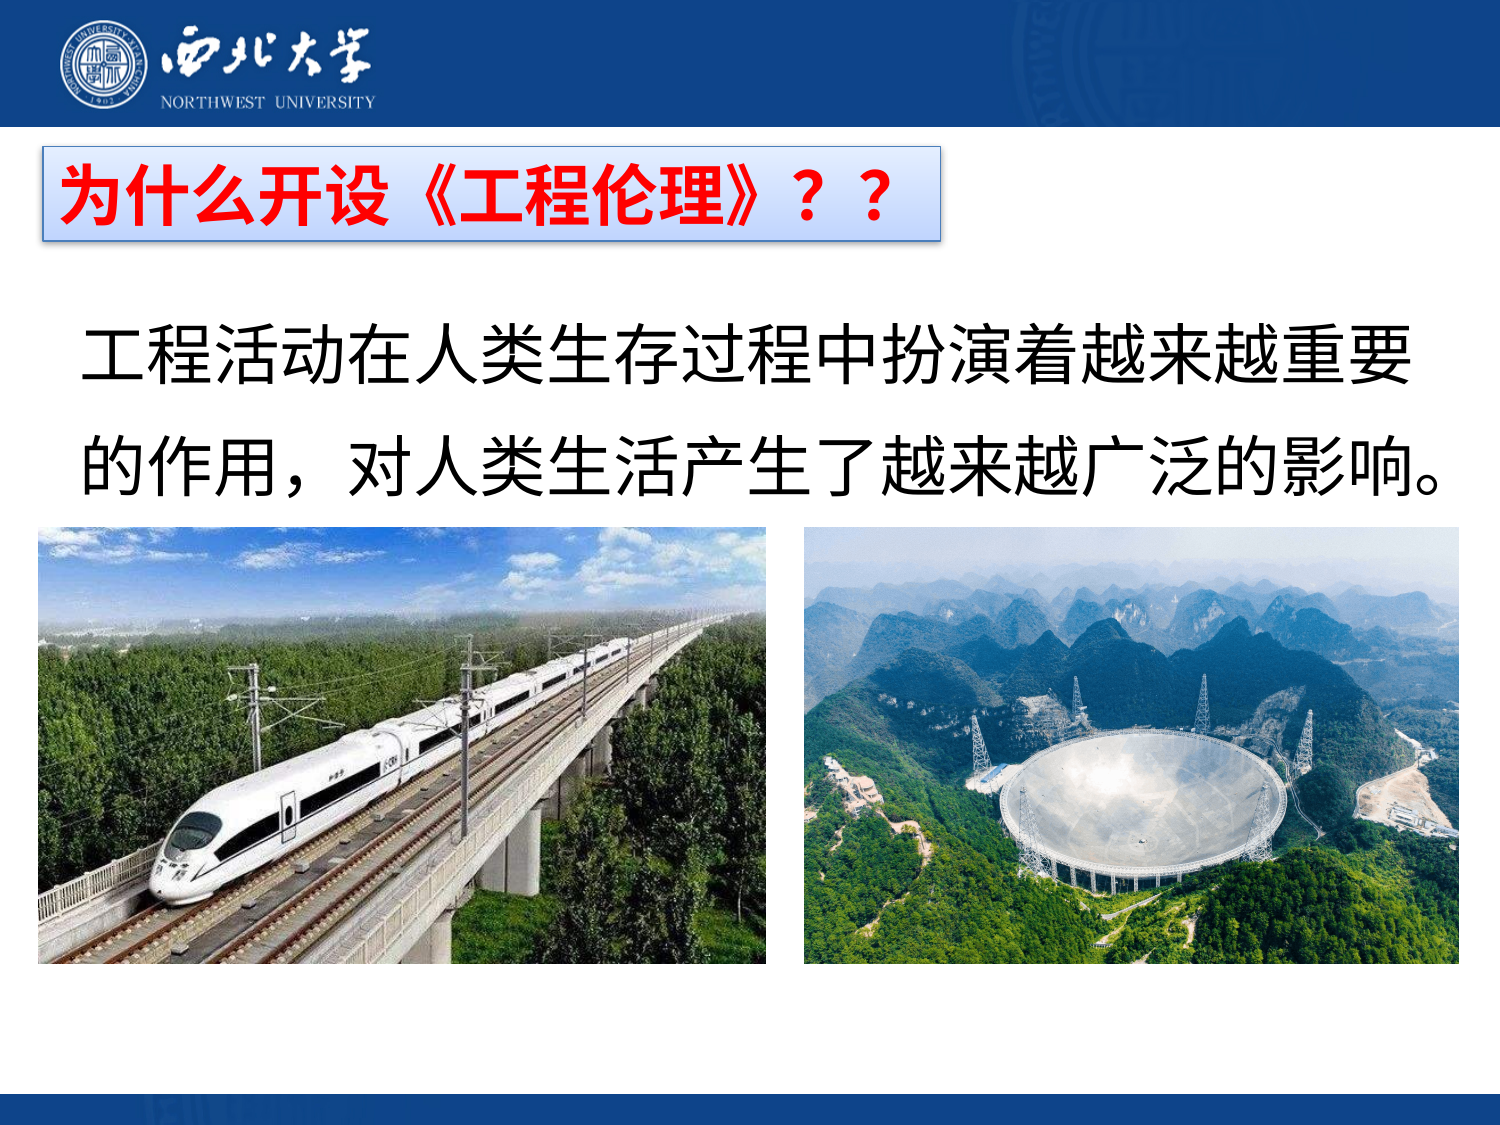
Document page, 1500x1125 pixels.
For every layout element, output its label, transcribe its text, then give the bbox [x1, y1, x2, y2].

text_box 为什么开设《工程伦理》？？ [42, 146, 941, 242]
text_box 工程活动在人类生存过程中扮演着越来越重要的作用，对人类生活产生了越来越广泛的影响。 [71, 276, 1429, 509]
picture [803, 526, 1459, 964]
picture [37, 526, 766, 964]
picture [0, 0, 1500, 127]
picture [0, 1094, 1500, 1125]
